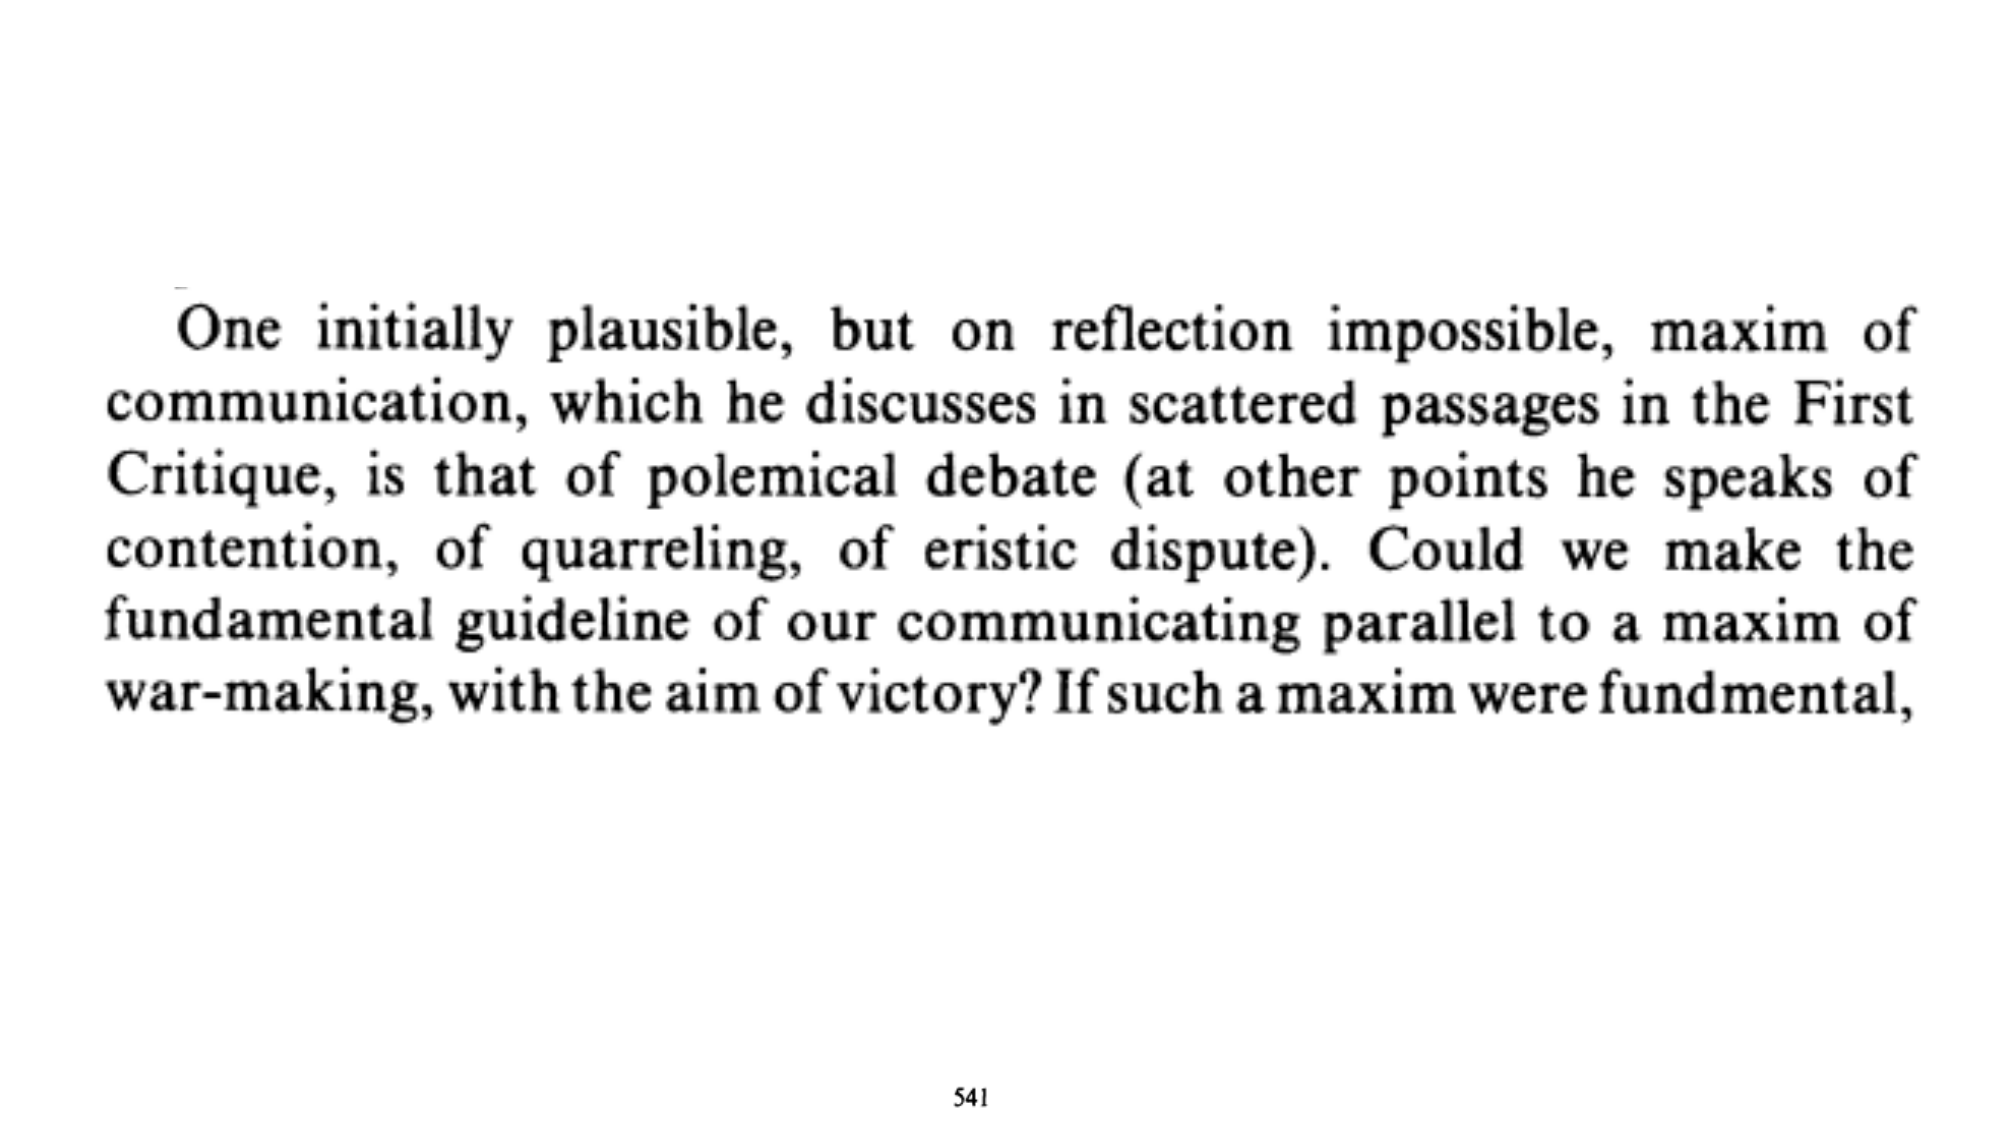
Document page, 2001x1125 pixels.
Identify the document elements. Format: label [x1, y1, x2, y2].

picture [938, 1070, 1004, 1125]
picture [57, 287, 1951, 745]
